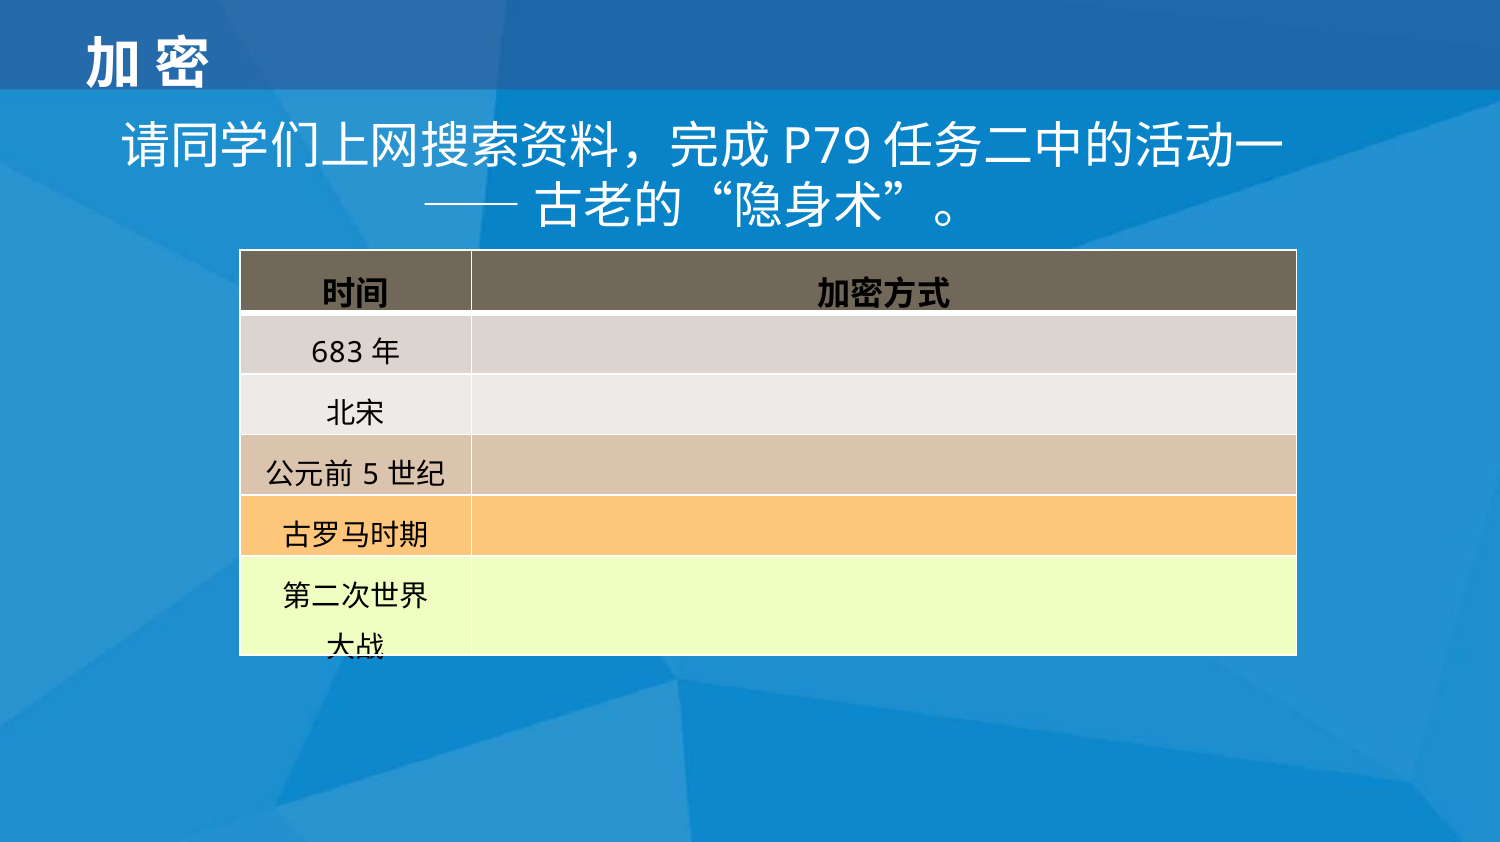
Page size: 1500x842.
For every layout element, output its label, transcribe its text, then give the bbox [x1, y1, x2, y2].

table_header 加密方式 [472, 251, 1296, 310]
table_cell 683年 [241, 316, 471, 373]
table_cell [472, 316, 1296, 373]
table_cell 公元前5世纪 [241, 435, 471, 494]
table_cell [472, 496, 1296, 555]
text_box 加 密 [70, 19, 513, 102]
picture [0, 0, 1500, 842]
table_cell 古罗马时期 [241, 496, 471, 555]
table_cell 第二次世界 大战 [241, 557, 471, 654]
table_header 时间 [241, 251, 471, 310]
text_box 请同学们上网搜索资料，完成P79任务二中的活动一 ——古老的“隐身术”。 [112, 105, 1292, 241]
table_cell 北宋 [241, 375, 471, 434]
table_cell [472, 435, 1296, 494]
table_cell [472, 557, 1296, 654]
table_cell [472, 375, 1296, 434]
